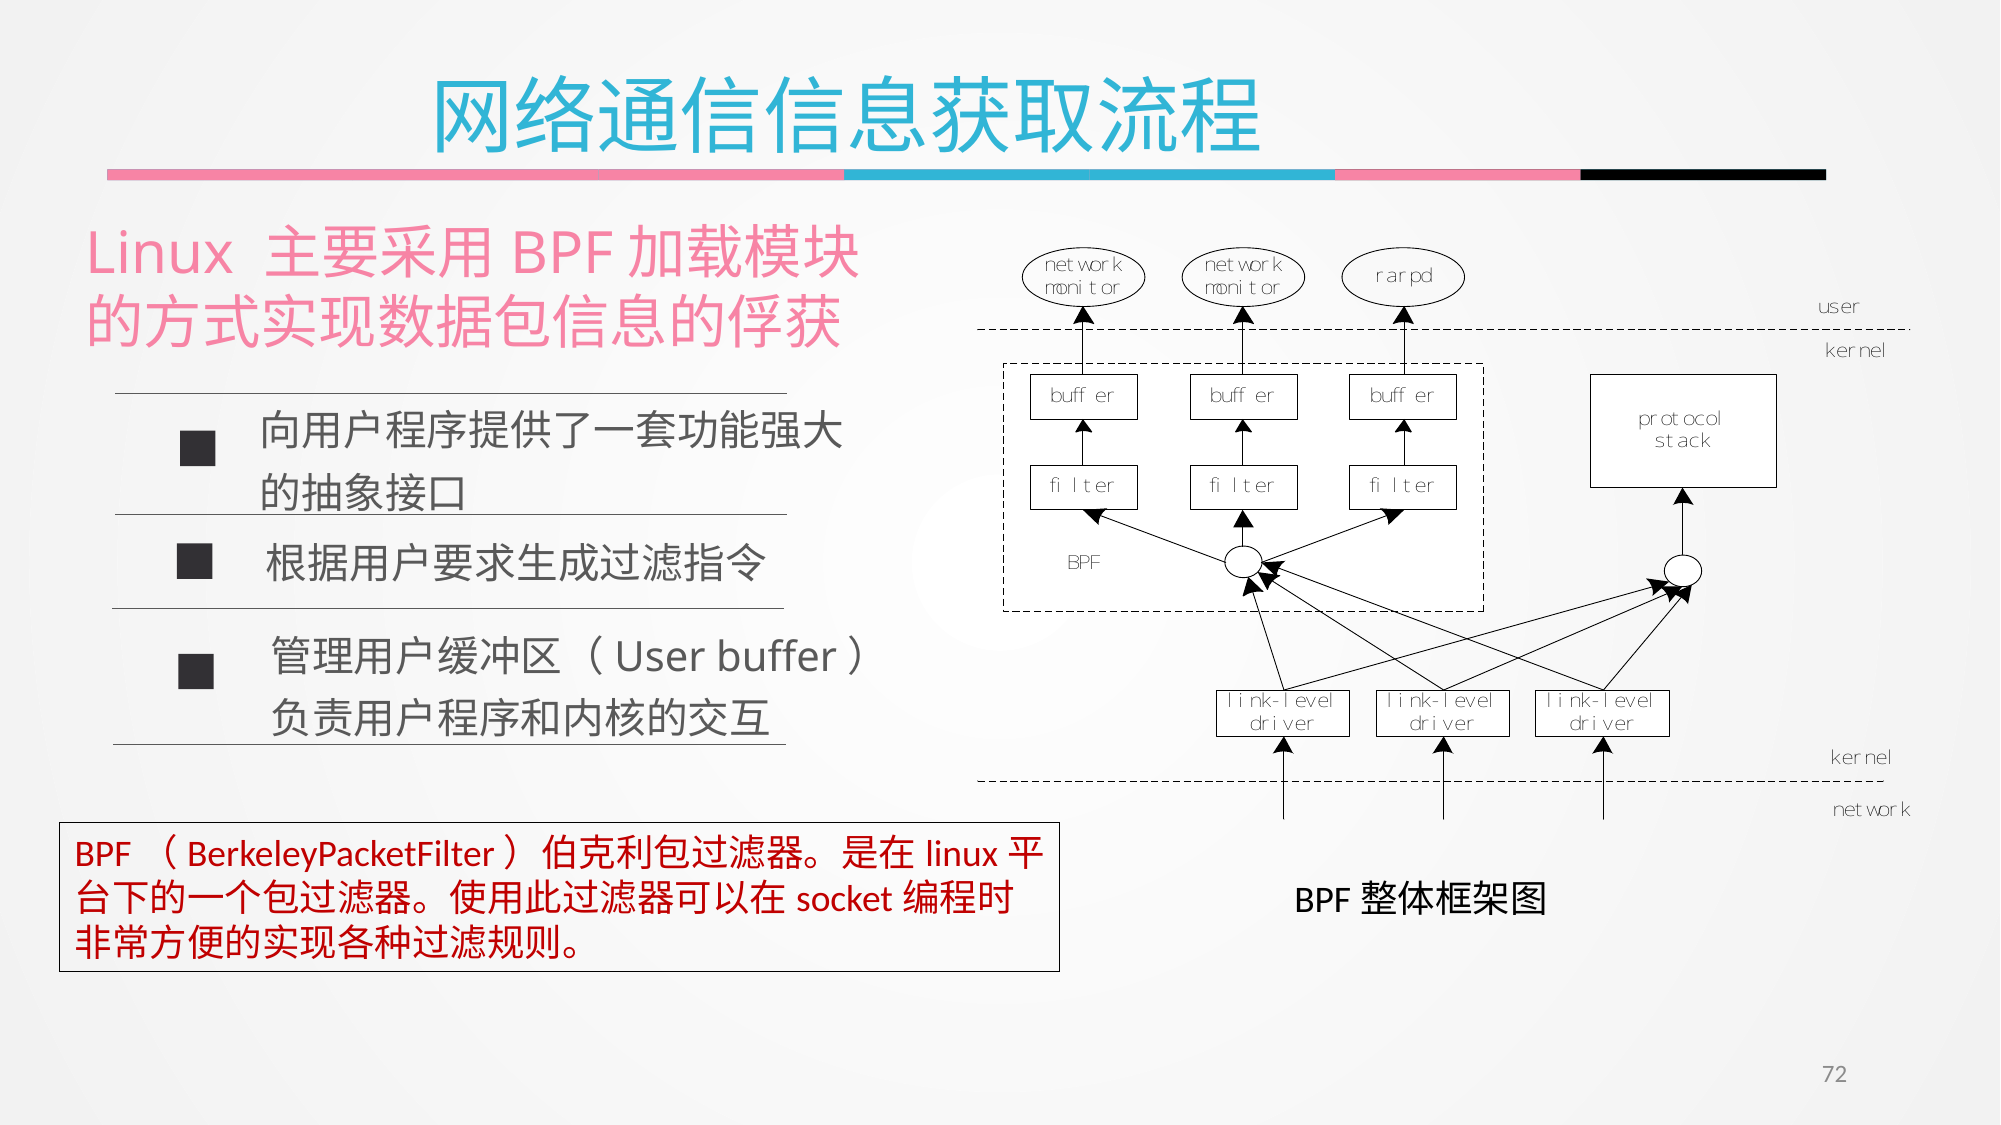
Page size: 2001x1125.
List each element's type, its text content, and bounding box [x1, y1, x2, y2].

text_box 管理用户缓冲区（User buffer） 负责用户程序和内核的交互 [255, 609, 971, 750]
text_box BPF整体框架图 [1279, 867, 1563, 928]
text_box BPF（BerkeleyPacketFilter）伯克利包过滤器。是在linux平台下的一个包过滤器。使用此过滤器可以在socket编程时非常方便的实现各种过滤规则。 [59, 822, 1060, 972]
text_box [176, 542, 213, 580]
text_box 根据用户要求生成过滤指令 [250, 517, 801, 595]
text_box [971, 224, 1979, 863]
text_box 向用户程序提供了一套功能强大的抽象接口 [244, 384, 875, 524]
text_box Linux 主要采用BPF加载模块 的方式实现数据包信息的俘获 [71, 207, 876, 363]
text_box 网络通信信息获取流程 [415, 55, 1278, 169]
slide_number 72 [1412, 1042, 1863, 1103]
text_box [179, 430, 216, 467]
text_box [107, 169, 1827, 181]
text_box [177, 653, 215, 690]
